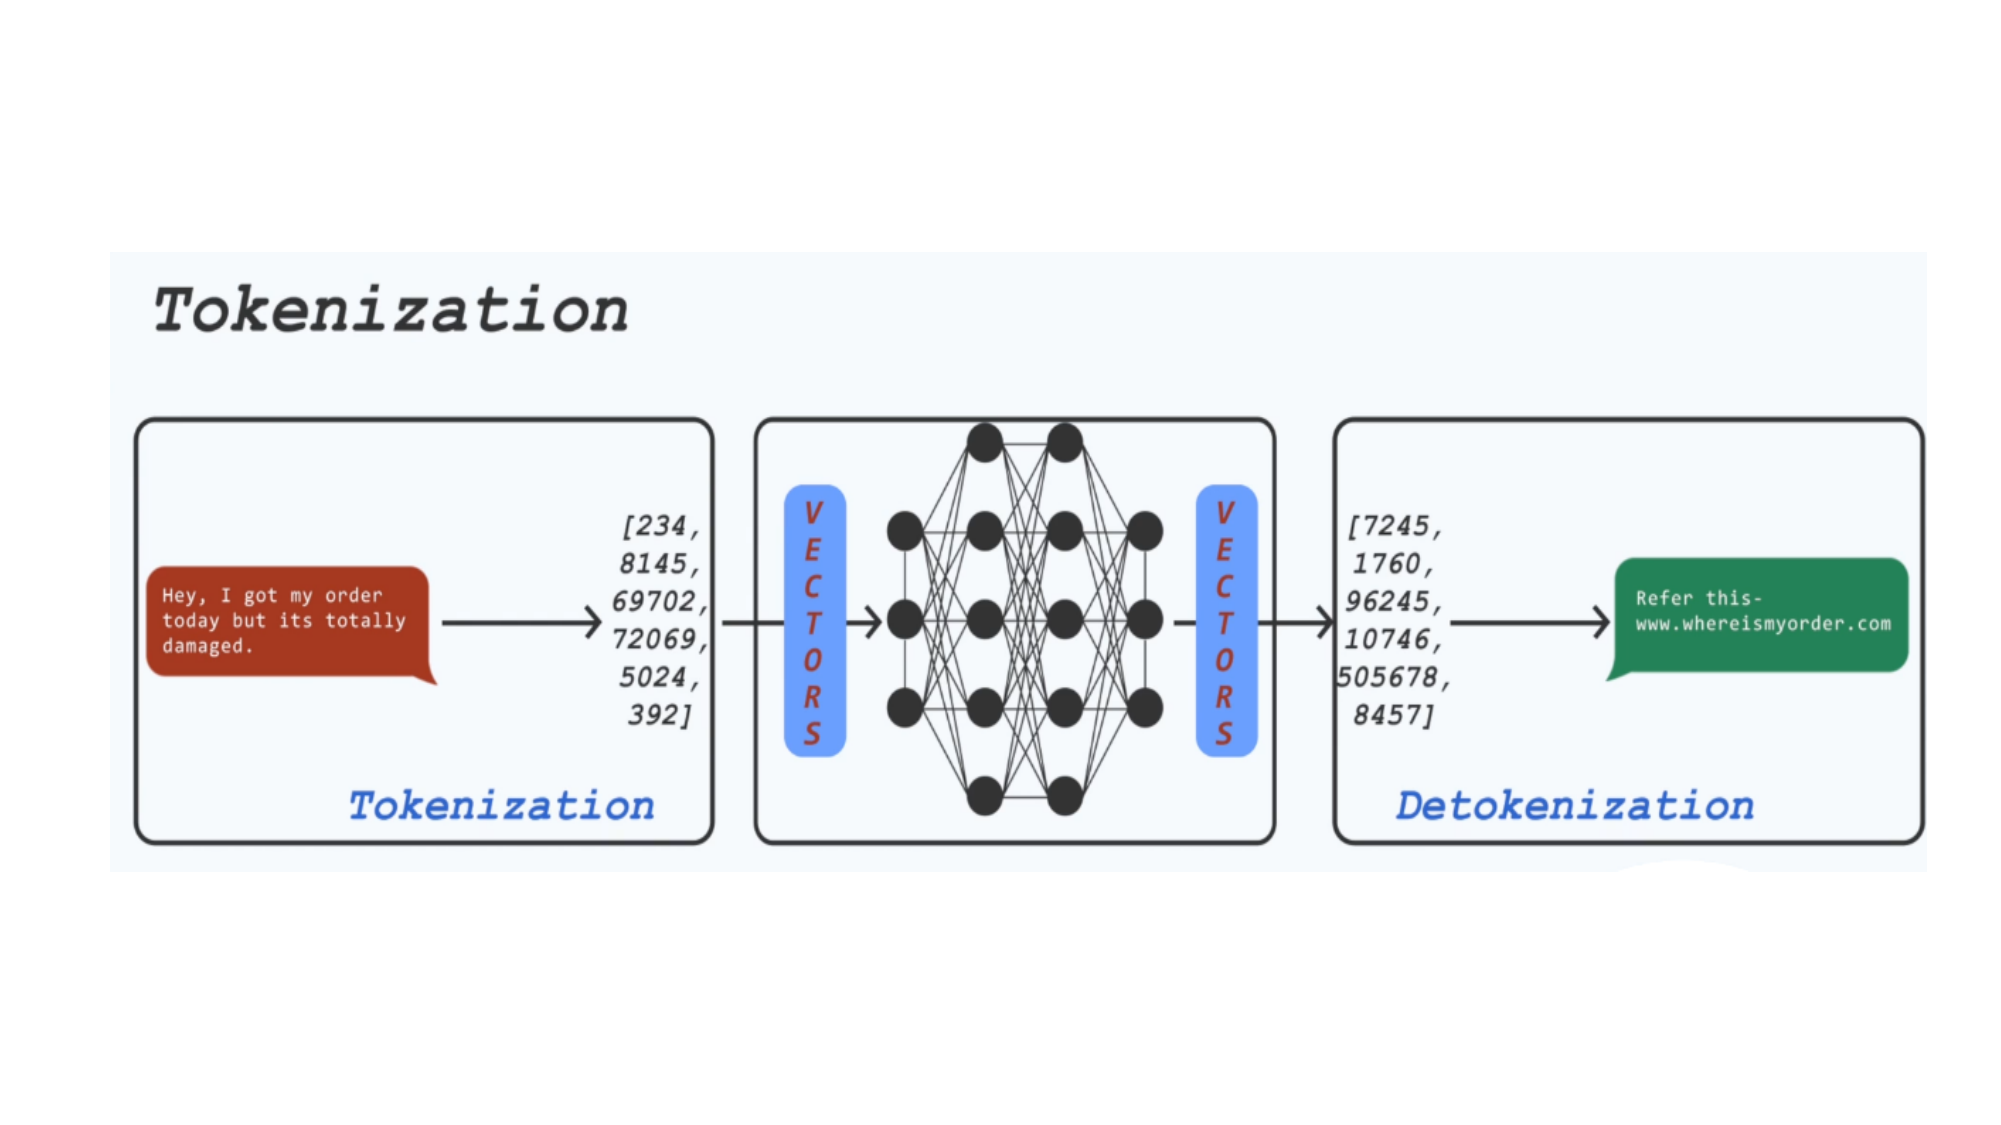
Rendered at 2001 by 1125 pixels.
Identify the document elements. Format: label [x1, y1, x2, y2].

picture [110, 252, 1928, 872]
